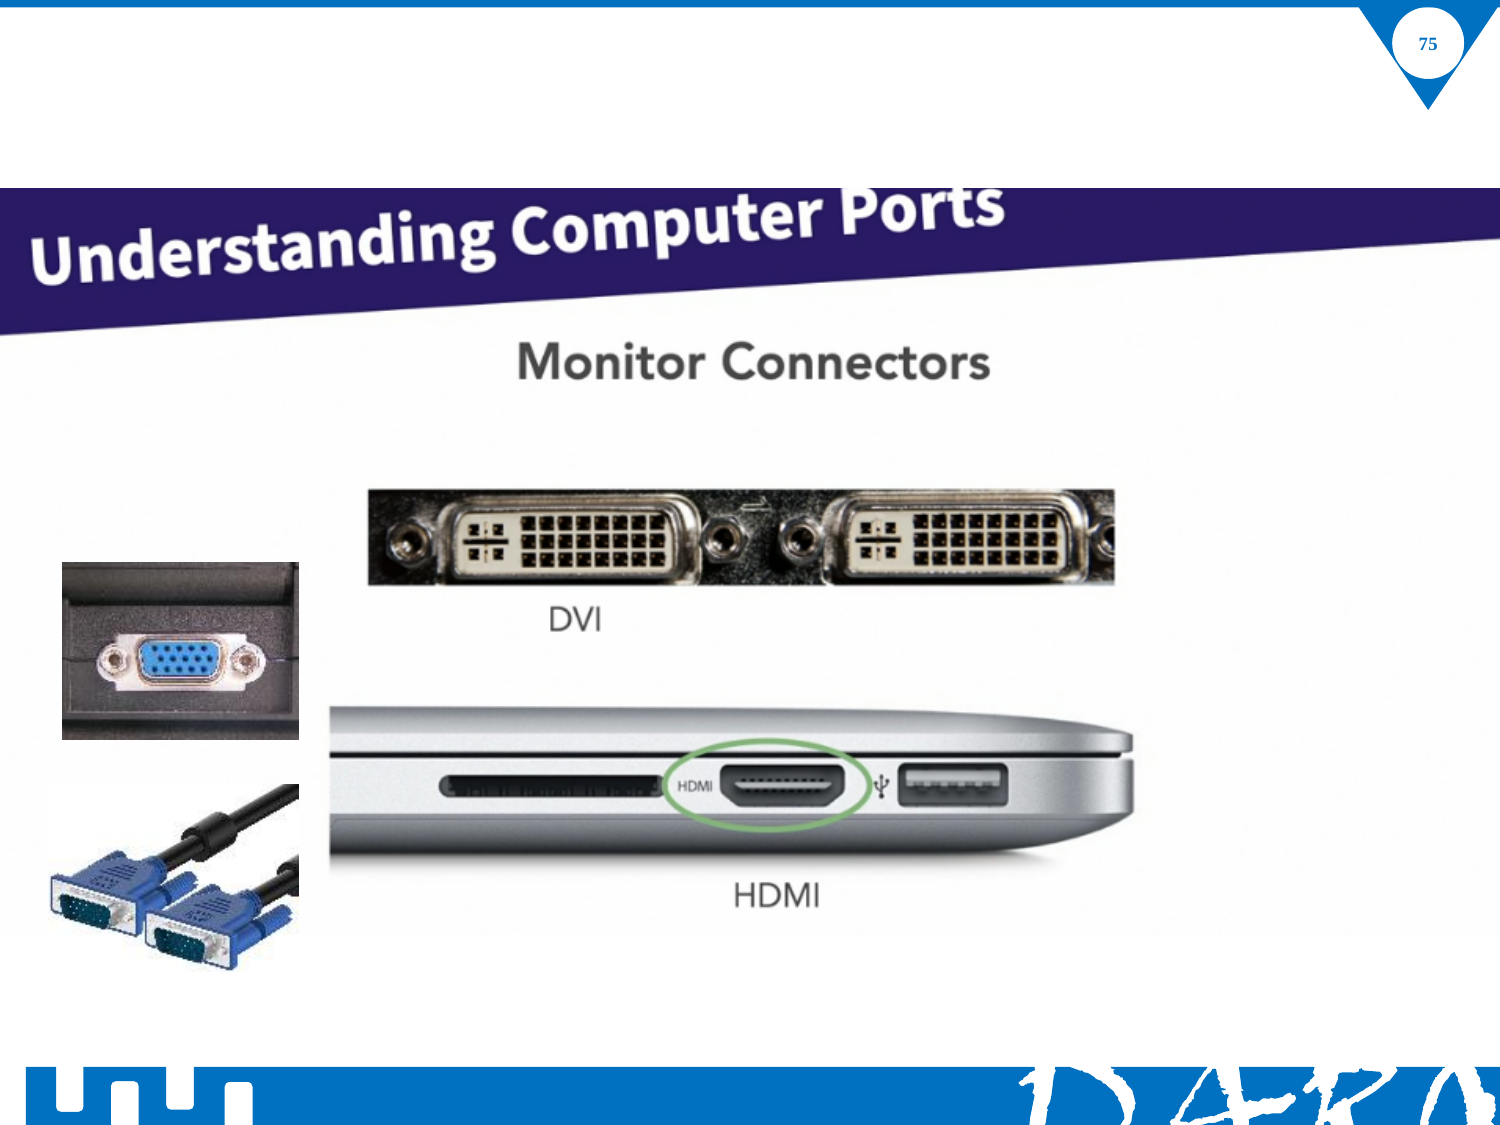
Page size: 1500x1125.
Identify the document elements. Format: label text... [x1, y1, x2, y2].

slide_number 75 [1259, 13, 1500, 73]
picture [0, 188, 1500, 972]
